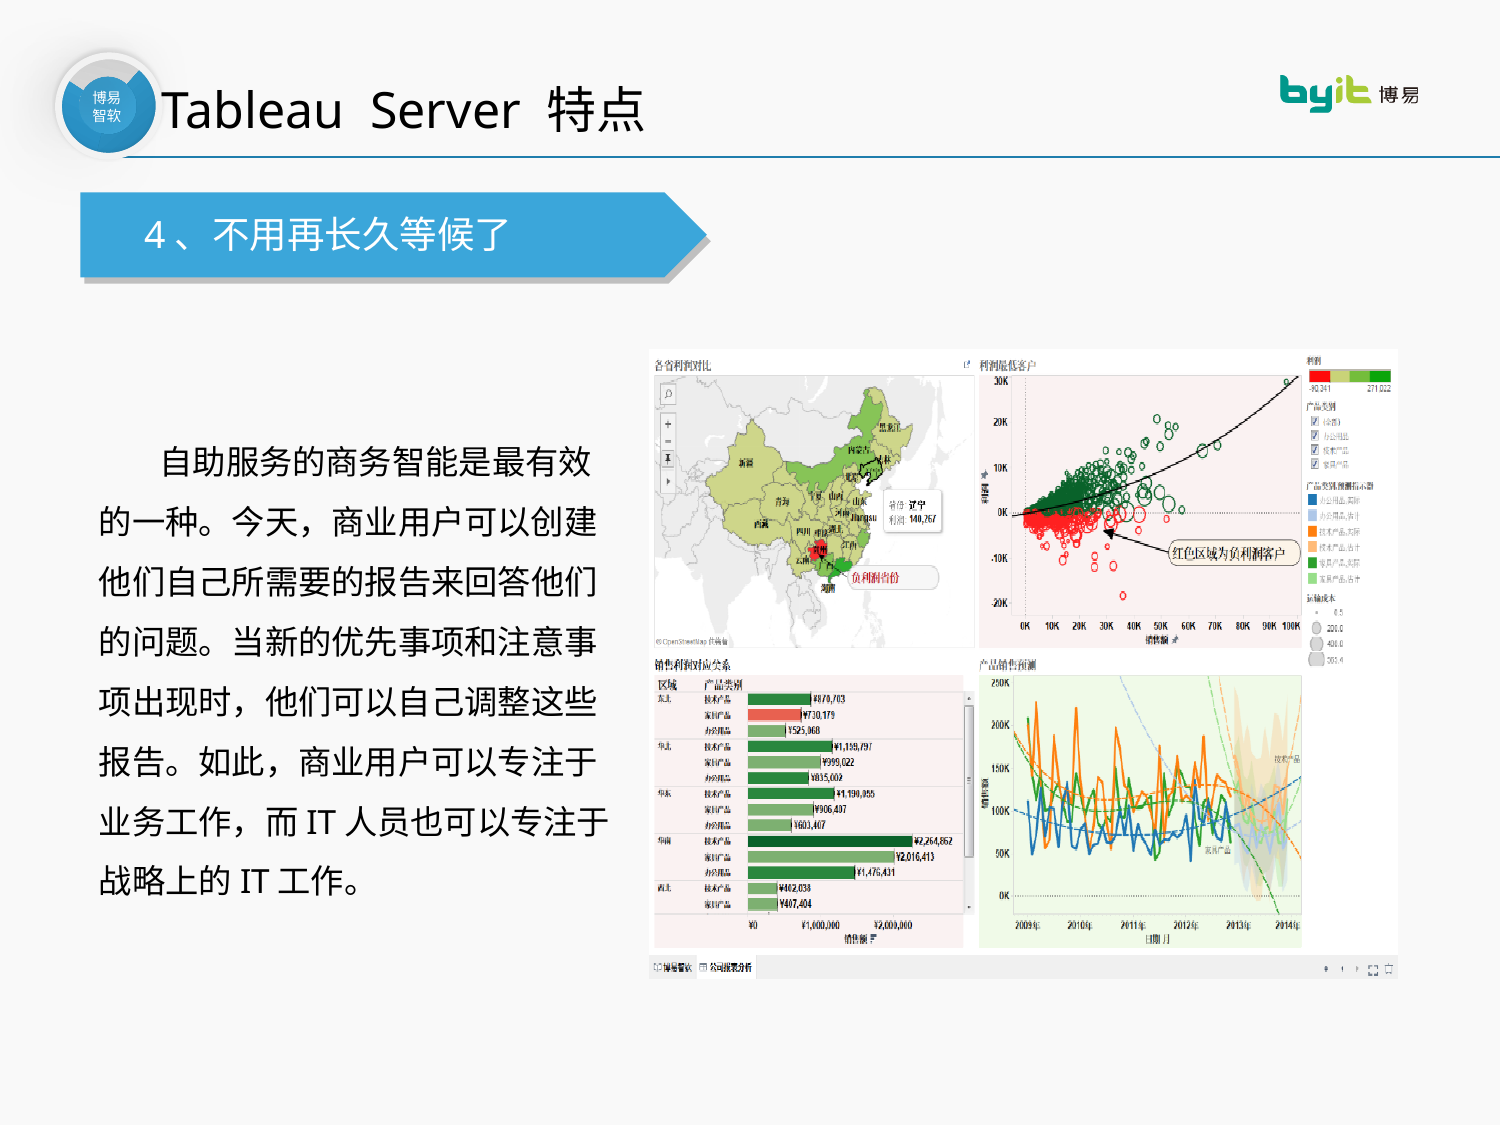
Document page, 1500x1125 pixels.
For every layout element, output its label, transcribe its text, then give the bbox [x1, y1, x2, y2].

picture [649, 349, 1398, 979]
text_box Tableau Server 特点 [146, 70, 662, 146]
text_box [80, 192, 711, 284]
picture [1280, 75, 1418, 113]
text_box 自助服务的商务智能是最有效的一种。今天，商业用户可以创建他们自己所需要的报告来回答他们的问题。当新的优先事项和注意事项出现时，他们可以自己调整这些报告。如此，商业用户可以专注于业务工作，而IT人员也可以专注于战略上的IT工作。 [84, 414, 629, 908]
